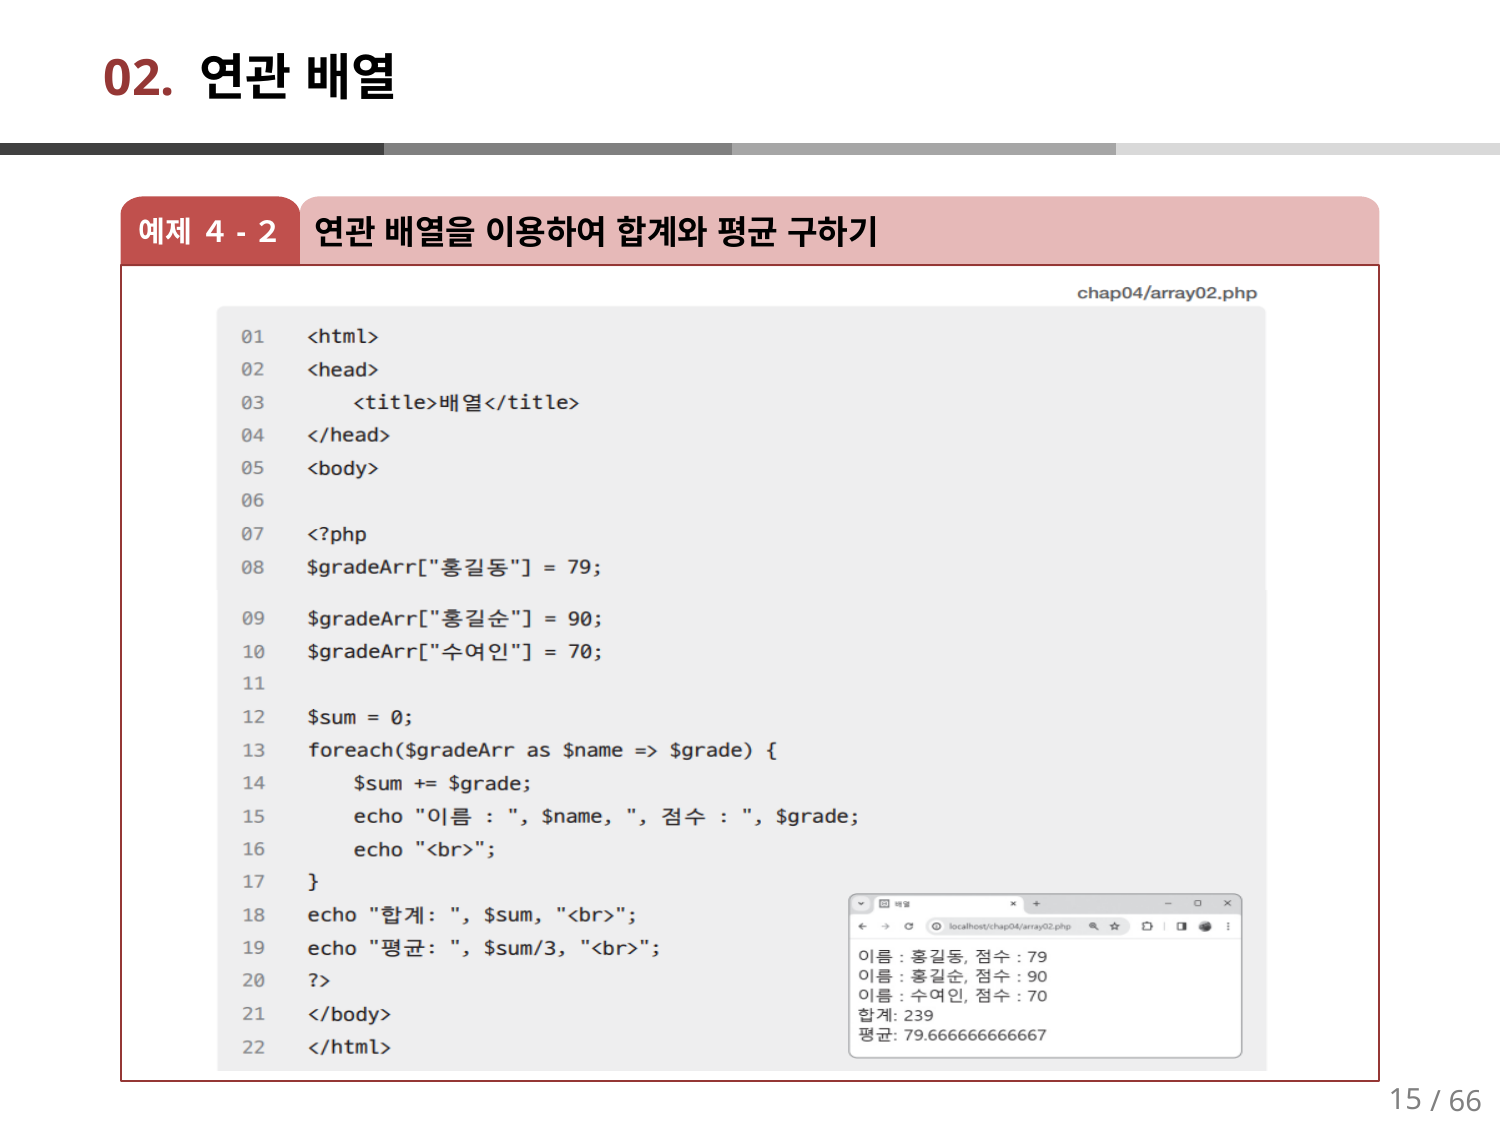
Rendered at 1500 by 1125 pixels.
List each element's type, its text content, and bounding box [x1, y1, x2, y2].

title 02. 연관 배열 [88, 30, 1211, 121]
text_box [210, 278, 1270, 1071]
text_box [120, 196, 1380, 1081]
